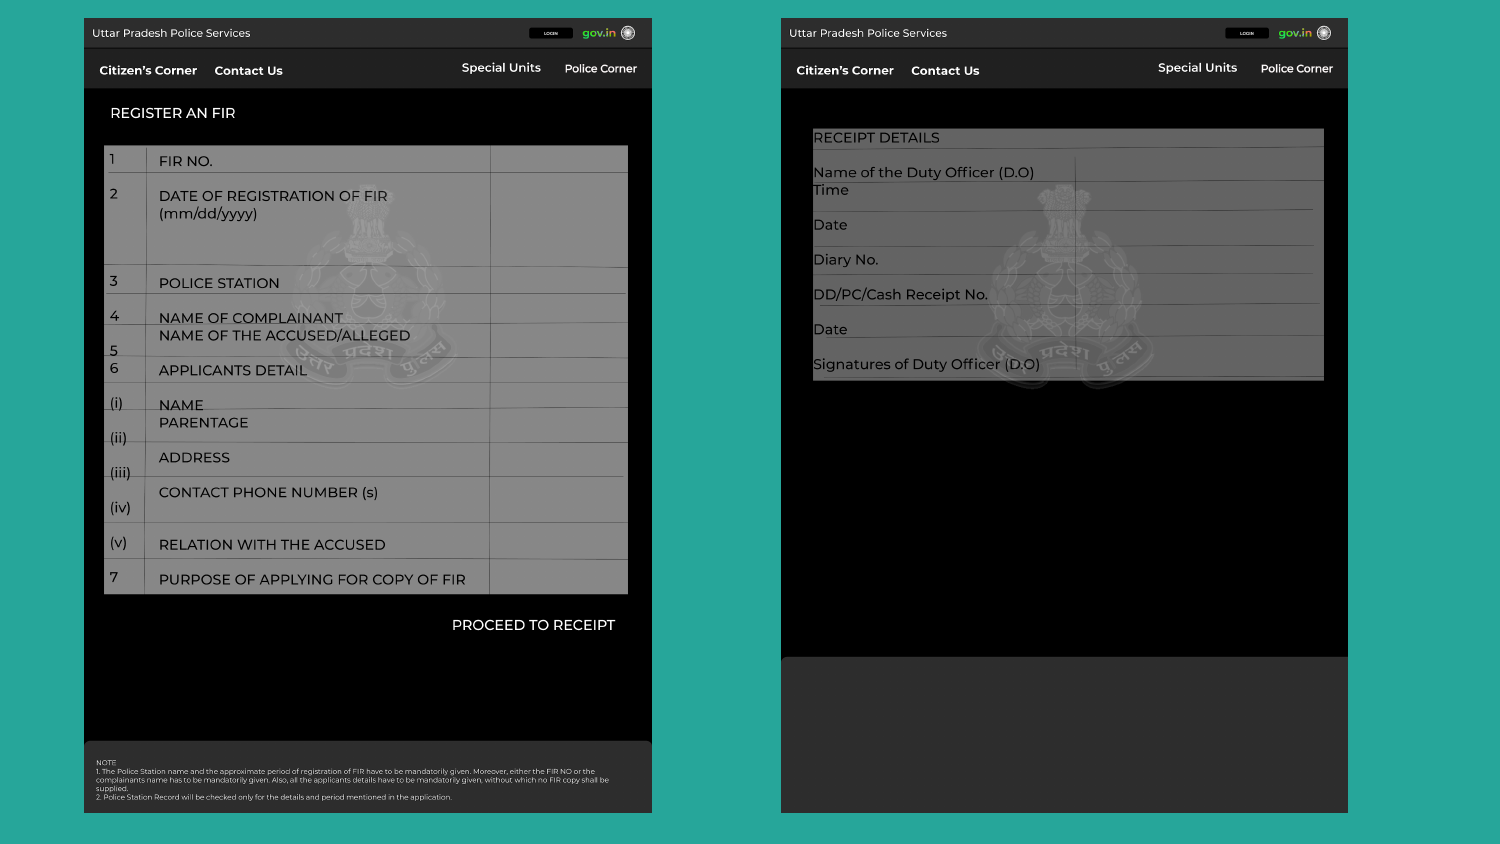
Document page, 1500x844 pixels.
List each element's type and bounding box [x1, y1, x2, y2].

picture [84, 18, 652, 813]
picture [780, 18, 1348, 813]
